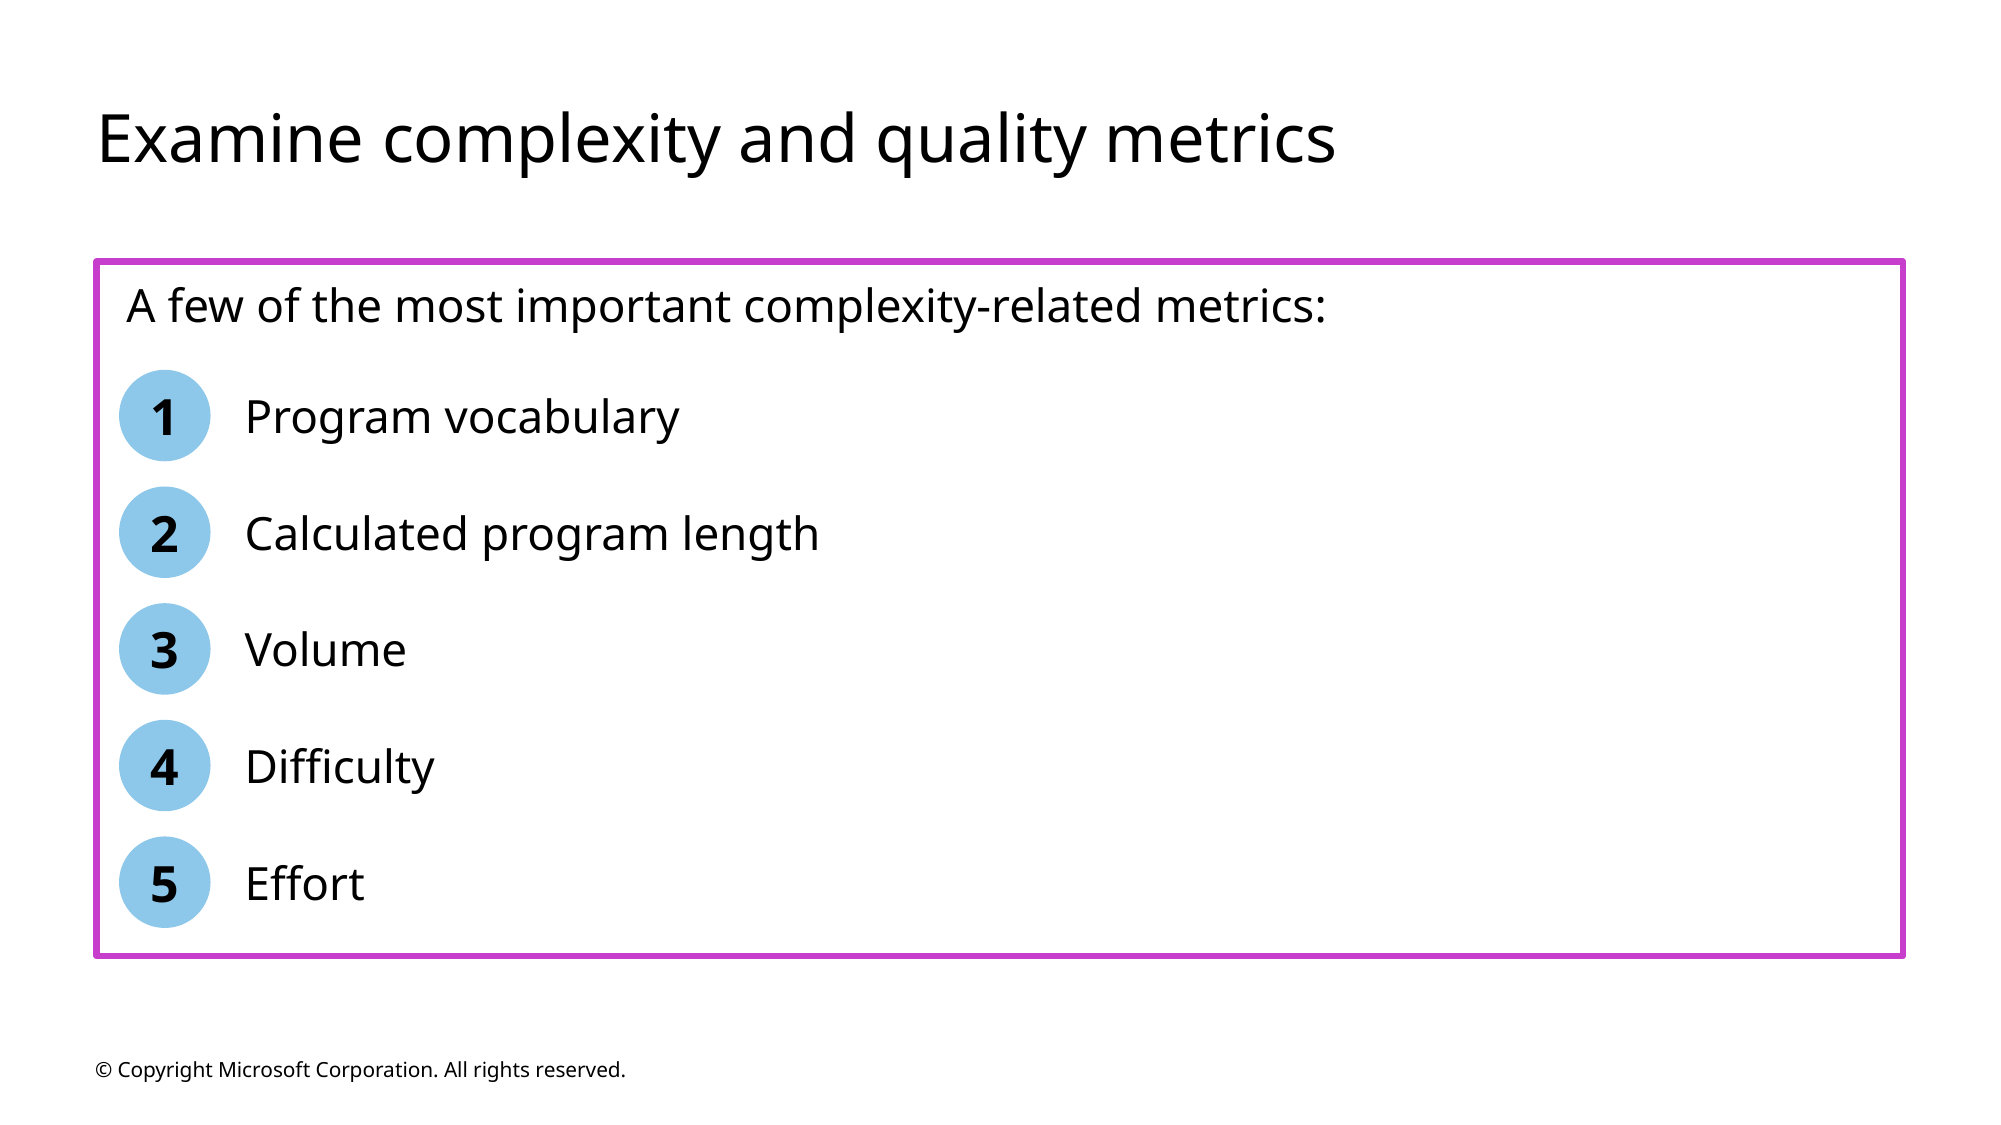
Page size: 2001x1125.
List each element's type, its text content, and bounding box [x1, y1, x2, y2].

text_box Program vocabulary [210, 380, 1326, 451]
text_box 5 [118, 835, 210, 929]
text_box Calculated program length [210, 496, 1326, 567]
text_box Difficulty [210, 730, 1326, 801]
text_box 4 [118, 718, 210, 813]
text_box 2 [118, 485, 210, 579]
text_box 3 [118, 602, 210, 696]
text_box Volume [210, 613, 1326, 684]
title Examine complexity and quality metrics [96, 96, 1903, 177]
text_box 1 [118, 368, 210, 463]
text_box Effort [210, 846, 1326, 917]
text_box A few of the most important complexity-related metrics: [96, 261, 1903, 957]
